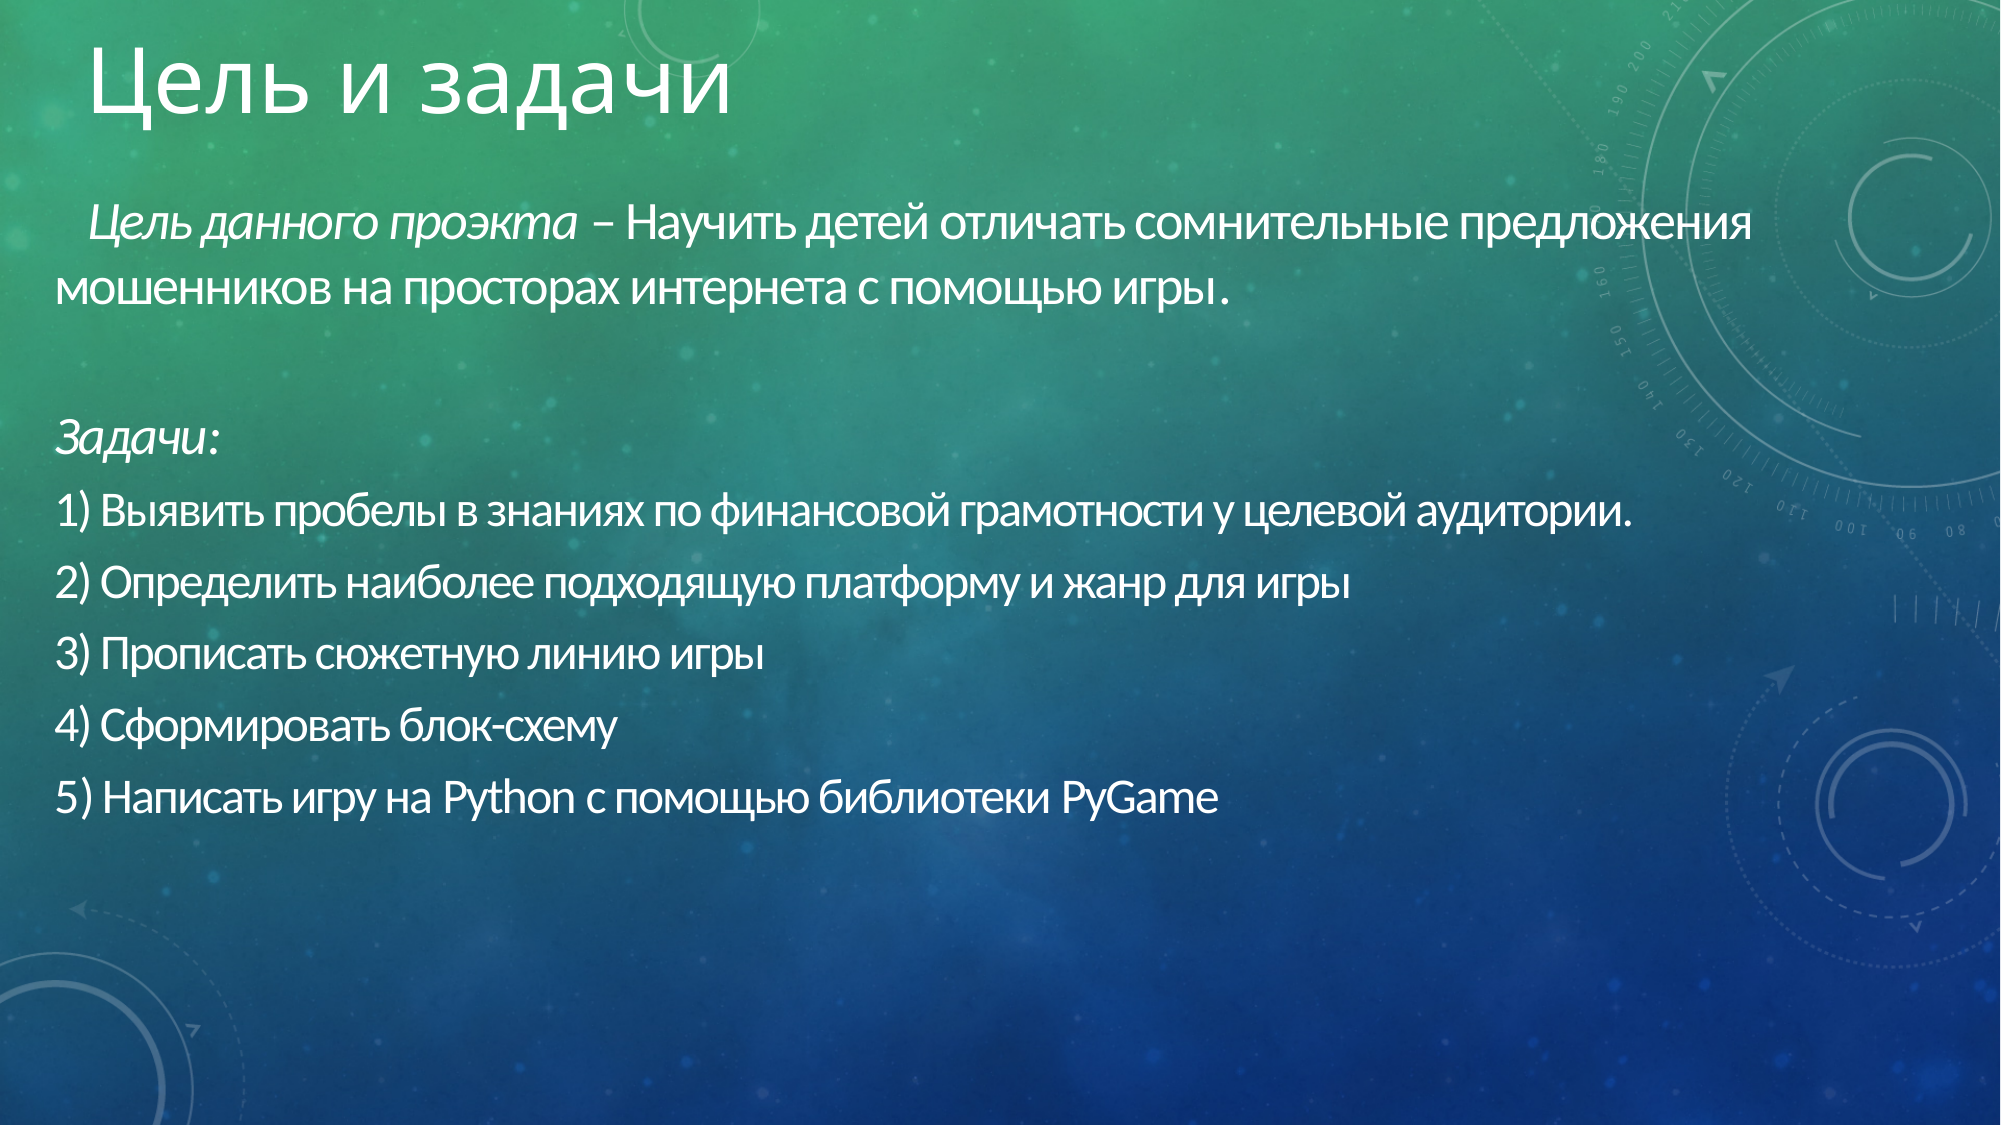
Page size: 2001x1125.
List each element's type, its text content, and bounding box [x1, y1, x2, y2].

text_box Цель данного проэкта – Научить детей отличать сомнительные предложения мошенников на просторах интернета с помощью игры. Задачи: 1) Выявить пробелы в знаниях по финансовой грамотности у целевой аудитории. 2) Определить наиболее подходящую платформу и жанр для игры 3) Прописать сюжетную линию игры 4) Сформировать блок-схему 5) Написать игру на Python с помощью библиотеки PyGame [39, 177, 1907, 992]
picture [0, 0, 2001, 1125]
text_box Цель и задачи [70, 0, 1925, 154]
